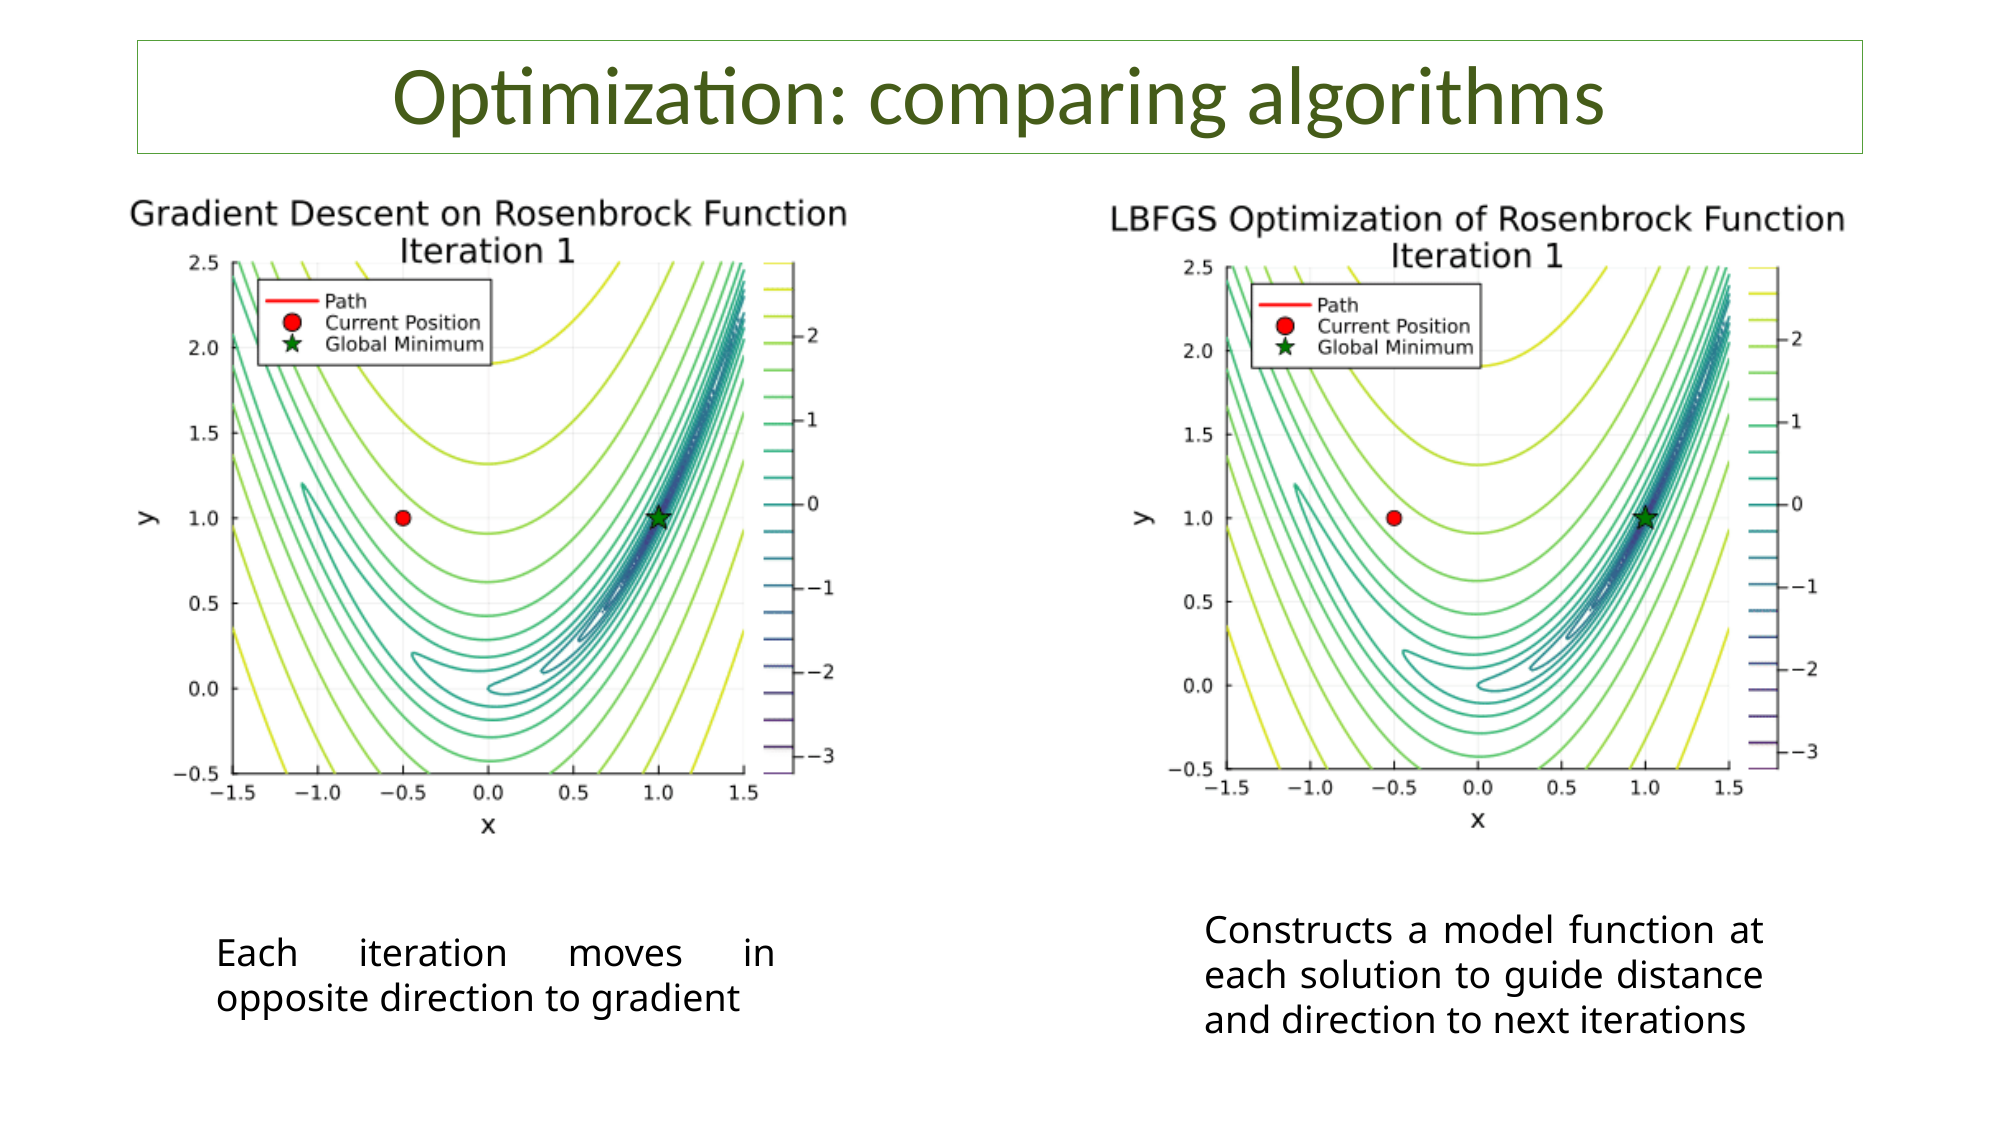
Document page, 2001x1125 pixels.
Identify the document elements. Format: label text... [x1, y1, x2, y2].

text_box Each iteration moves in opposite direction to gradient [201, 921, 791, 1027]
text_box Constructs a model function at each solution to guide distance and direction to next iterations [1189, 898, 1780, 1049]
picture [0, 186, 991, 848]
picture [997, 192, 1971, 842]
text_box Optimization: comparing algorithms [137, 40, 1863, 154]
